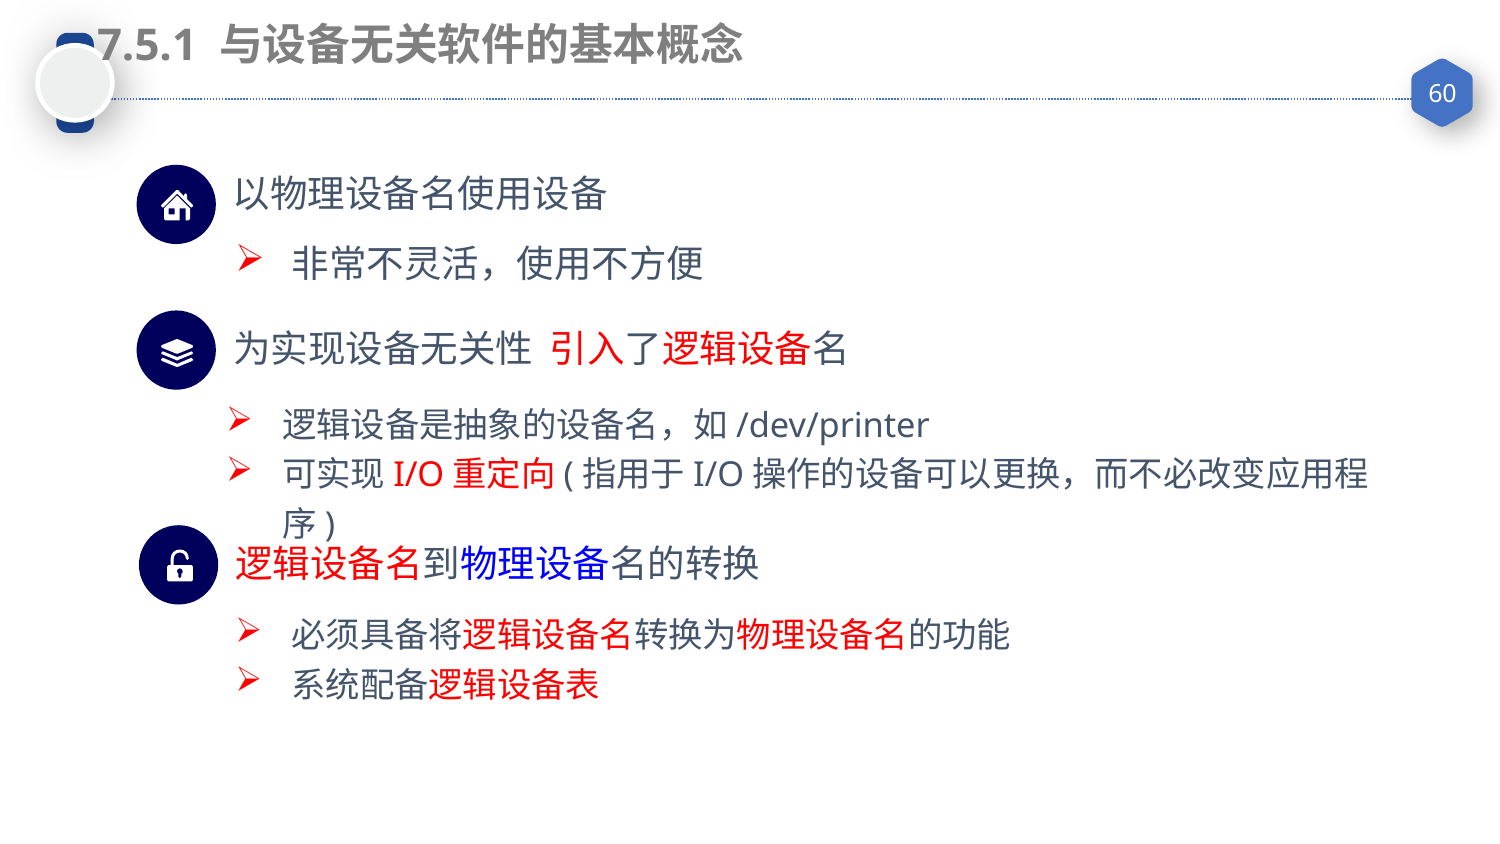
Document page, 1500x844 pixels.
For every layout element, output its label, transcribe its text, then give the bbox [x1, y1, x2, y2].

text_box [161, 351, 194, 361]
text_box 以物理设备名使用设备 [221, 167, 677, 218]
text_box 逻辑设备名到物理设备名的转换 [224, 536, 896, 588]
text_box [167, 549, 193, 582]
text_box 逻辑设备是抽象的设备名，如/dev/printer 可实现I/O重定向(指用于I/O操作的设备可以更换，而不必改变应用程序) [214, 388, 1419, 454]
text_box [161, 357, 194, 367]
text_box 7.5.1 与设备无关软件的基本概念 [82, 9, 947, 77]
text_box 必须具备将逻辑设备名转换为物理设备名的功能 系统配备逻辑设备表 [224, 599, 1266, 664]
text_box [138, 525, 219, 605]
text_box [136, 164, 216, 245]
text_box [161, 338, 194, 354]
text_box 非常不灵活，使用不方便 [224, 225, 1419, 409]
text_box [136, 310, 216, 390]
text_box [161, 189, 194, 221]
